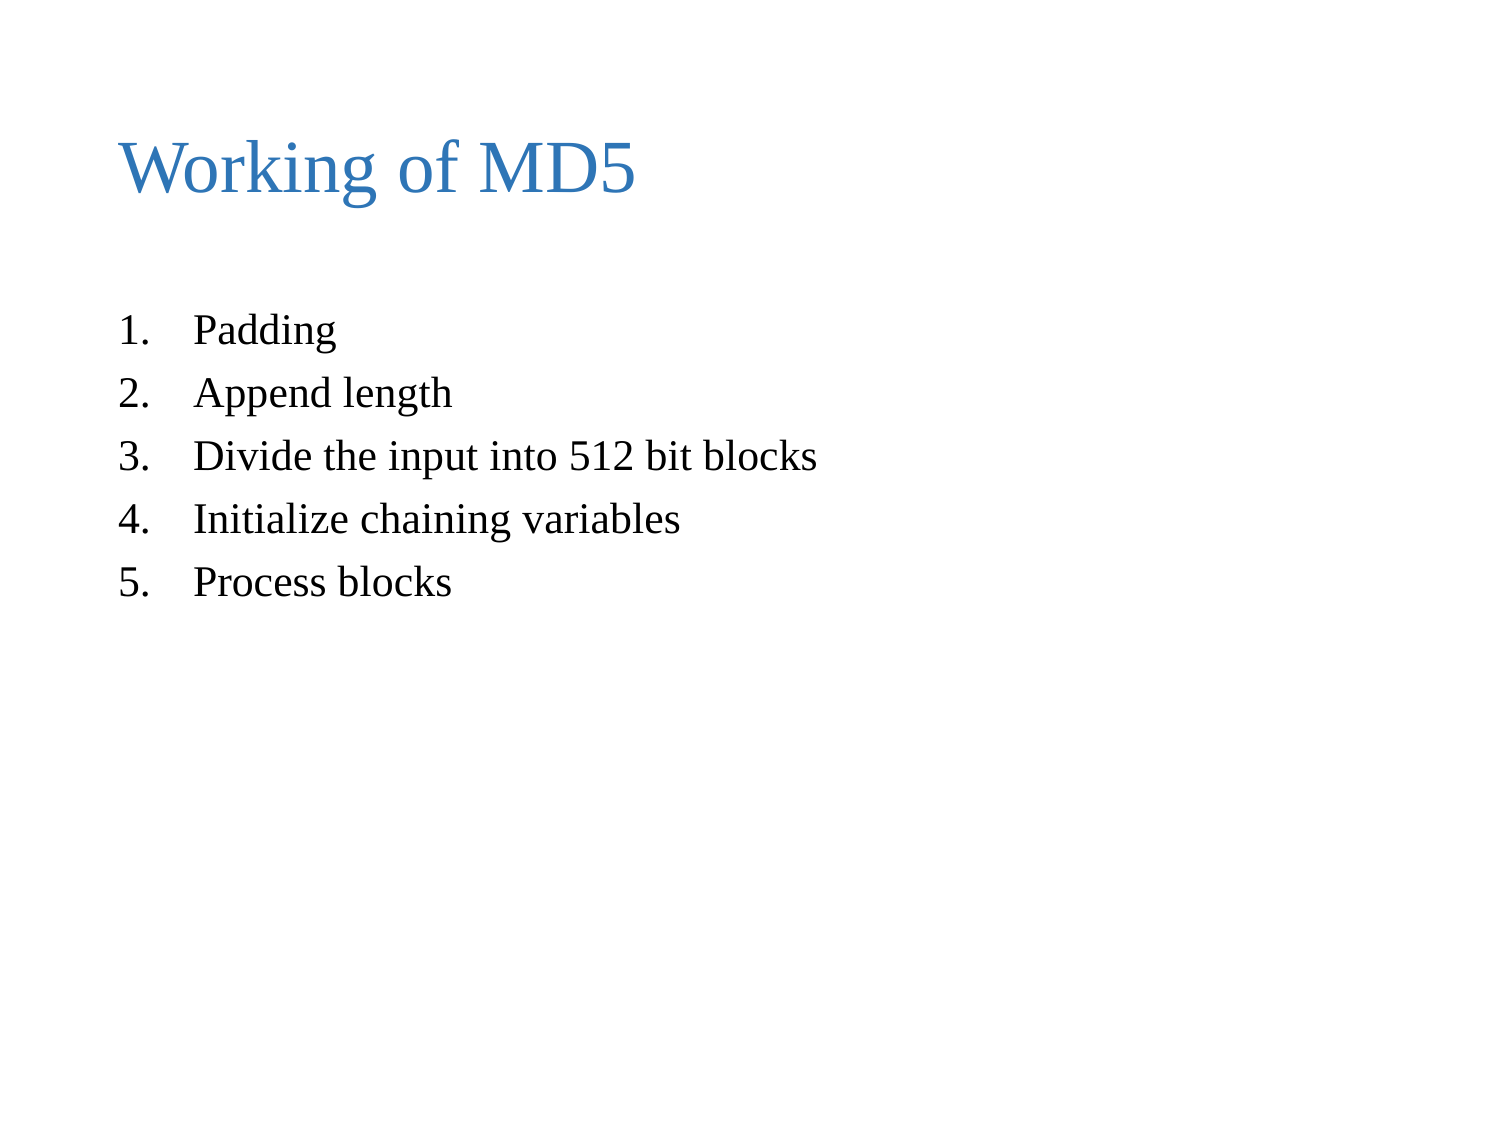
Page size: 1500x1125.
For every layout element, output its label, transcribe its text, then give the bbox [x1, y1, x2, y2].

title Working of MD5 [103, 59, 1397, 278]
list Padding Append length Divide the input into 512 bit blocks Initialize chaining variables Process blocks [103, 299, 1397, 1014]
